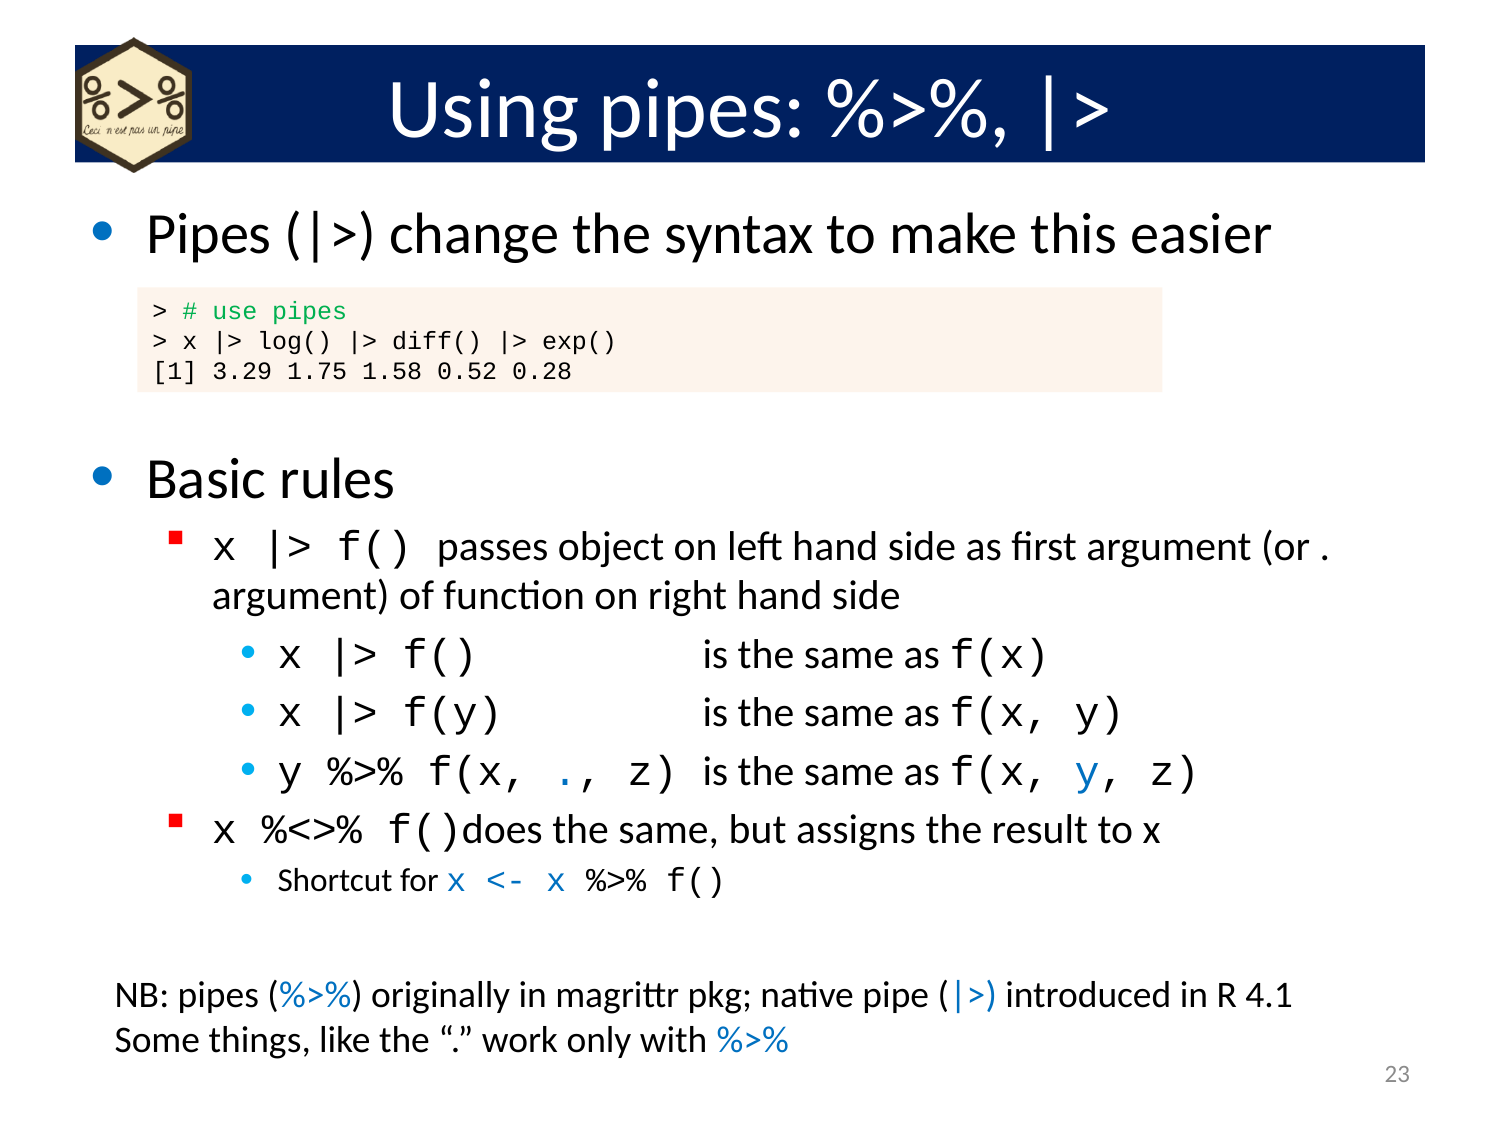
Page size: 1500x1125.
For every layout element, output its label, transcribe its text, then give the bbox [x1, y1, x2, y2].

text_box NB: pipes (%>%) originally in magrittr pkg; native pipe (|>) introduced in R 4.1 Some things, like the “.” work only with %>% [99, 962, 1388, 1068]
slide_number 23 [1074, 1042, 1425, 1103]
text_box > # use pipes > x |> log() |> diff() |> exp() [1] 3.29 1.75 1.58 0.52 0.28 [137, 287, 1163, 393]
title Using pipes: %>%, |> [197, 45, 1425, 163]
picture [74, 37, 193, 173]
list Pipes (|>) change the syntax to make this easier Basic rules x |> f() passes object on left hand side as first argument (or . argument) of function on right hand side x |> f() is the same as f(x) x |> f(y) is the same as f(x, y) y %>% f(x, ., z) is the same as f(x, y, z) x %<>% f()does the same, but assigns the result to x Shortcut for x <- x %>% f() [75, 187, 1425, 963]
